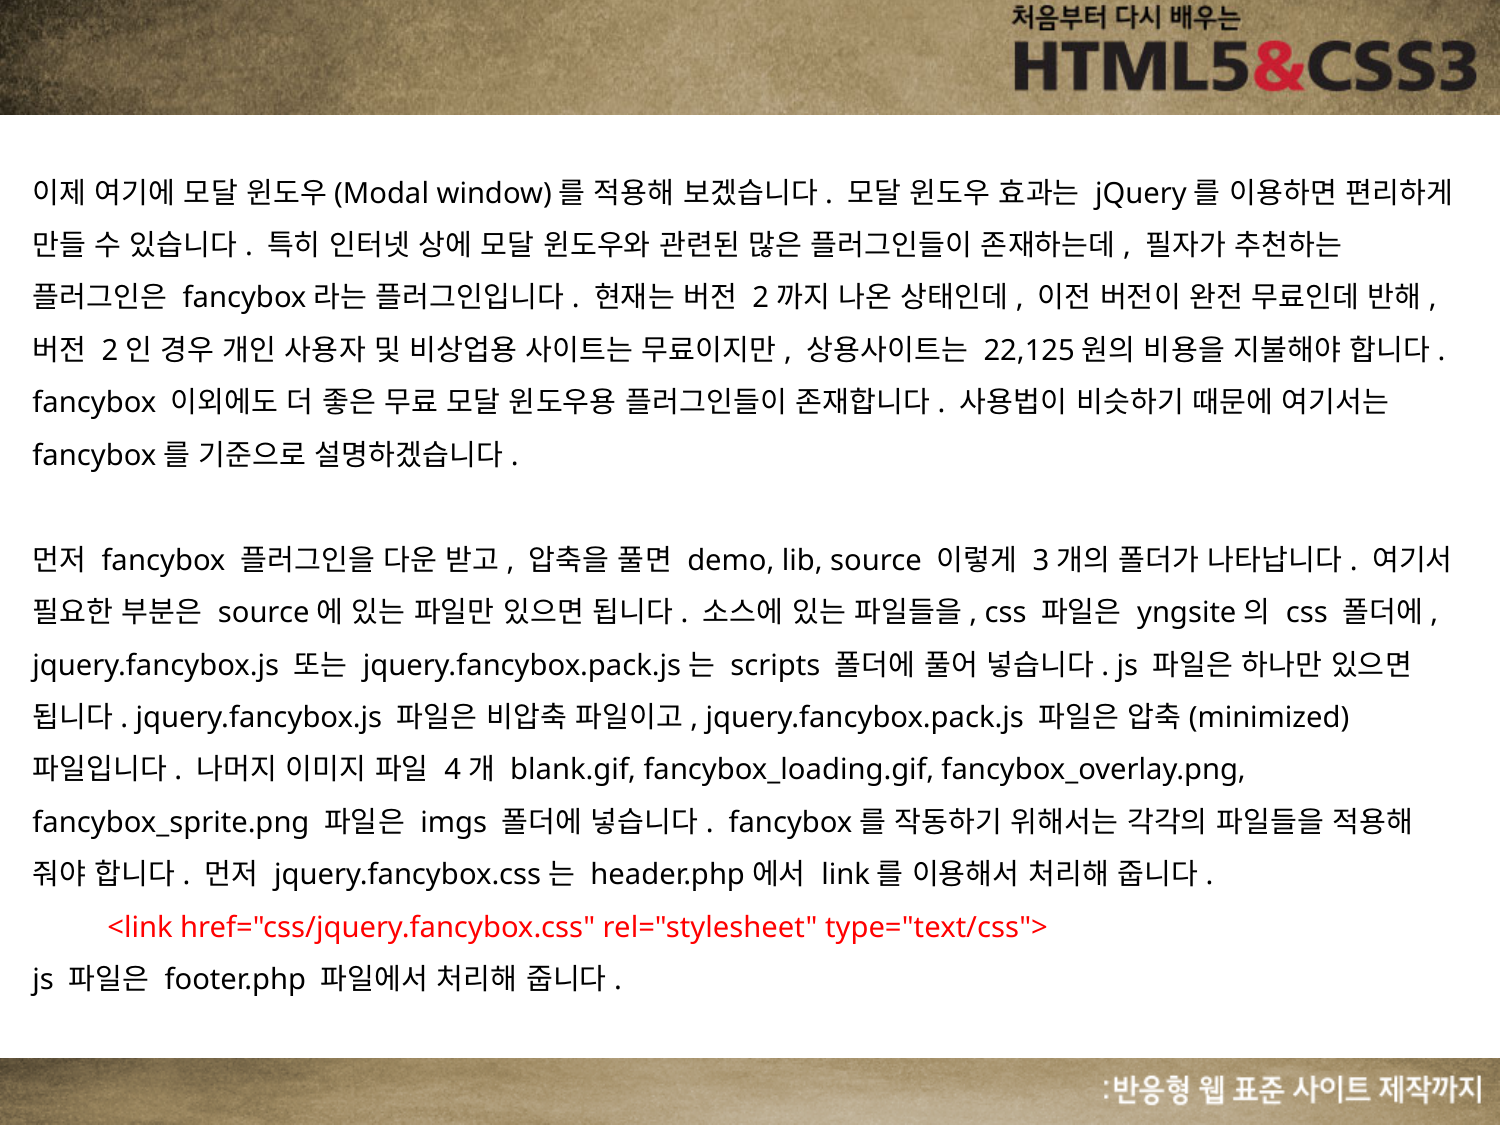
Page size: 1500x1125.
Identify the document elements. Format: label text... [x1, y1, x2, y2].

picture [0, 0, 1500, 115]
picture [0, 1058, 1500, 1125]
text_box 이제 여기에 모달 윈도우(Modal window)를 적용해 보겠습니다. 모달 윈도우 효과는 jQuery를 이용하면 편리하게 만들 수 있습니다. 특히 인터넷 상에 모달 윈도우와 관련된 많은 플러그인들이 존재하는데, 필자가 추천하는 플러그인은 fancybox라는 플러그인입니다. 현재는 버전 2까지 나온 상태인데, 이전 버전이 완전 무료인데 반해, 버전 2인 경우 개인 사용자 및 비상업용 사이트는 무료이지만, 상용사이트는 22,125원의 비용을 지불해야 합니다. fancybox 이외에도 더 좋은 무료 모달 윈도우용 플러그인들이 존재합니다. 사용법이 비슷하기 때문에 여기서는 fancybox를 기준으로 설명하겠습니다. 먼저 fancybox 플러그인을 다운 받고, 압축을 풀면 demo, lib, source 이렇게 3개의 폴더가 나타납니다. 여기서 필요한 부분은 source에 있는 파일만 있으면 됩니다. 소스에 있는 파일들을, css 파일은 yngsite의 css 폴더에, jquery.fancybox.js 또는 jquery.fancybox.pack.js는 scripts 폴더에 풀어 넣습니다. js 파일은 하나만 있으면 됩니다. jquery.fancybox.js 파일은 비압축 파일이고, jquery.fancybox.pack.js 파일은 압축(minimized) 파일입니다. 나머지 이미지 파일 4개 blank.gif, fancybox_loading.gif, fancybox_overlay.png, fancybox_sprite.png 파일은 imgs 폴더에 넣습니다. fancybox를 작동하기 위해서는 각각의 파일들을 적용해 줘야 합니다. 먼저 jquery.fancybox.css는 header.php에서 link를 이용해서 처리해 줍니다. <link href="css/jquery.fancybox.css" rel="stylesheet" type="text/css"> js 파일은 footer.php 파일에서 처리해 줍니다. [17, 148, 1471, 1056]
